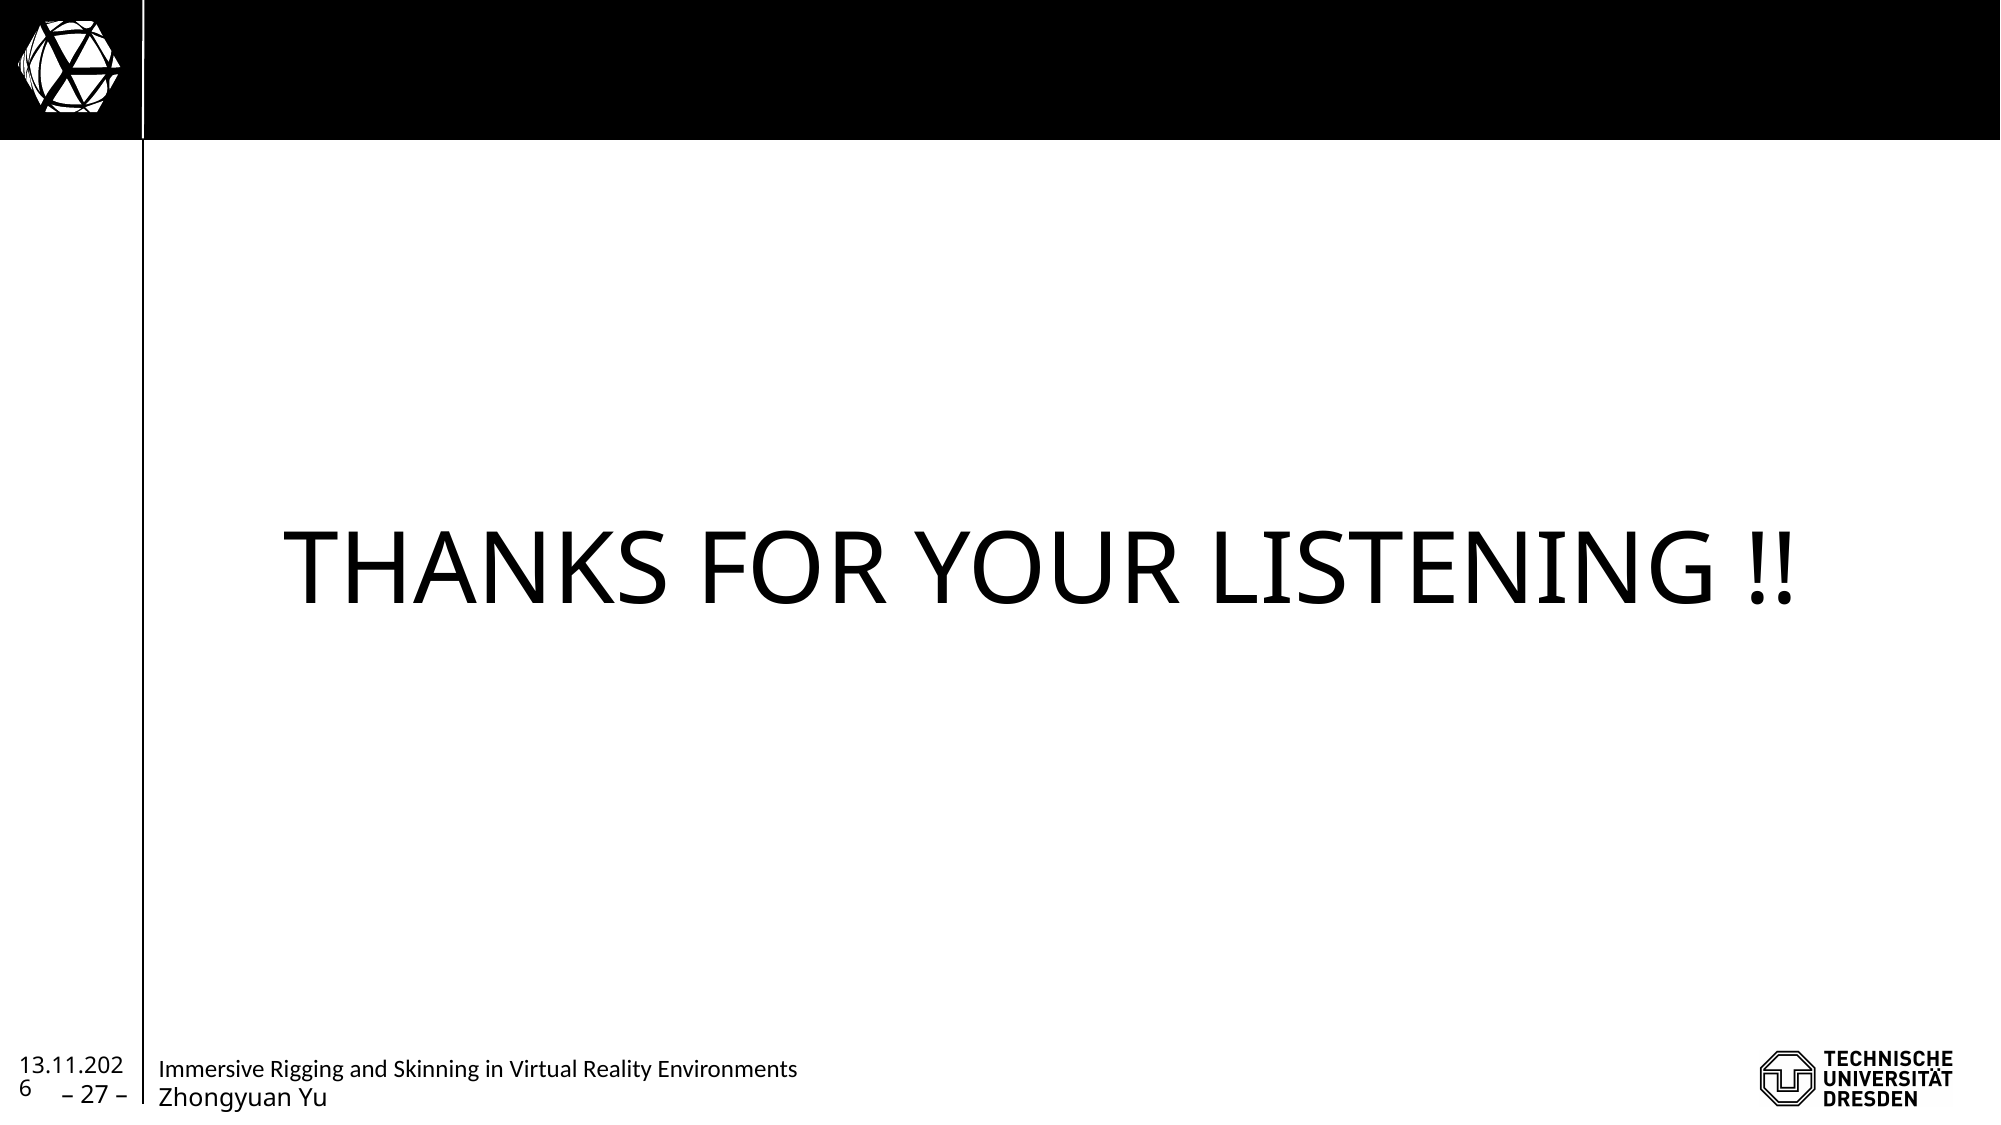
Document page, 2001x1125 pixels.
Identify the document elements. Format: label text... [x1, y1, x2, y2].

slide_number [3, 1040, 152, 1092]
list THANKS FOR YOUR LISTENING !! [269, 510, 1935, 1125]
slide_number – 27 – [3, 1070, 143, 1121]
picture [1935, 1050, 1953, 1107]
